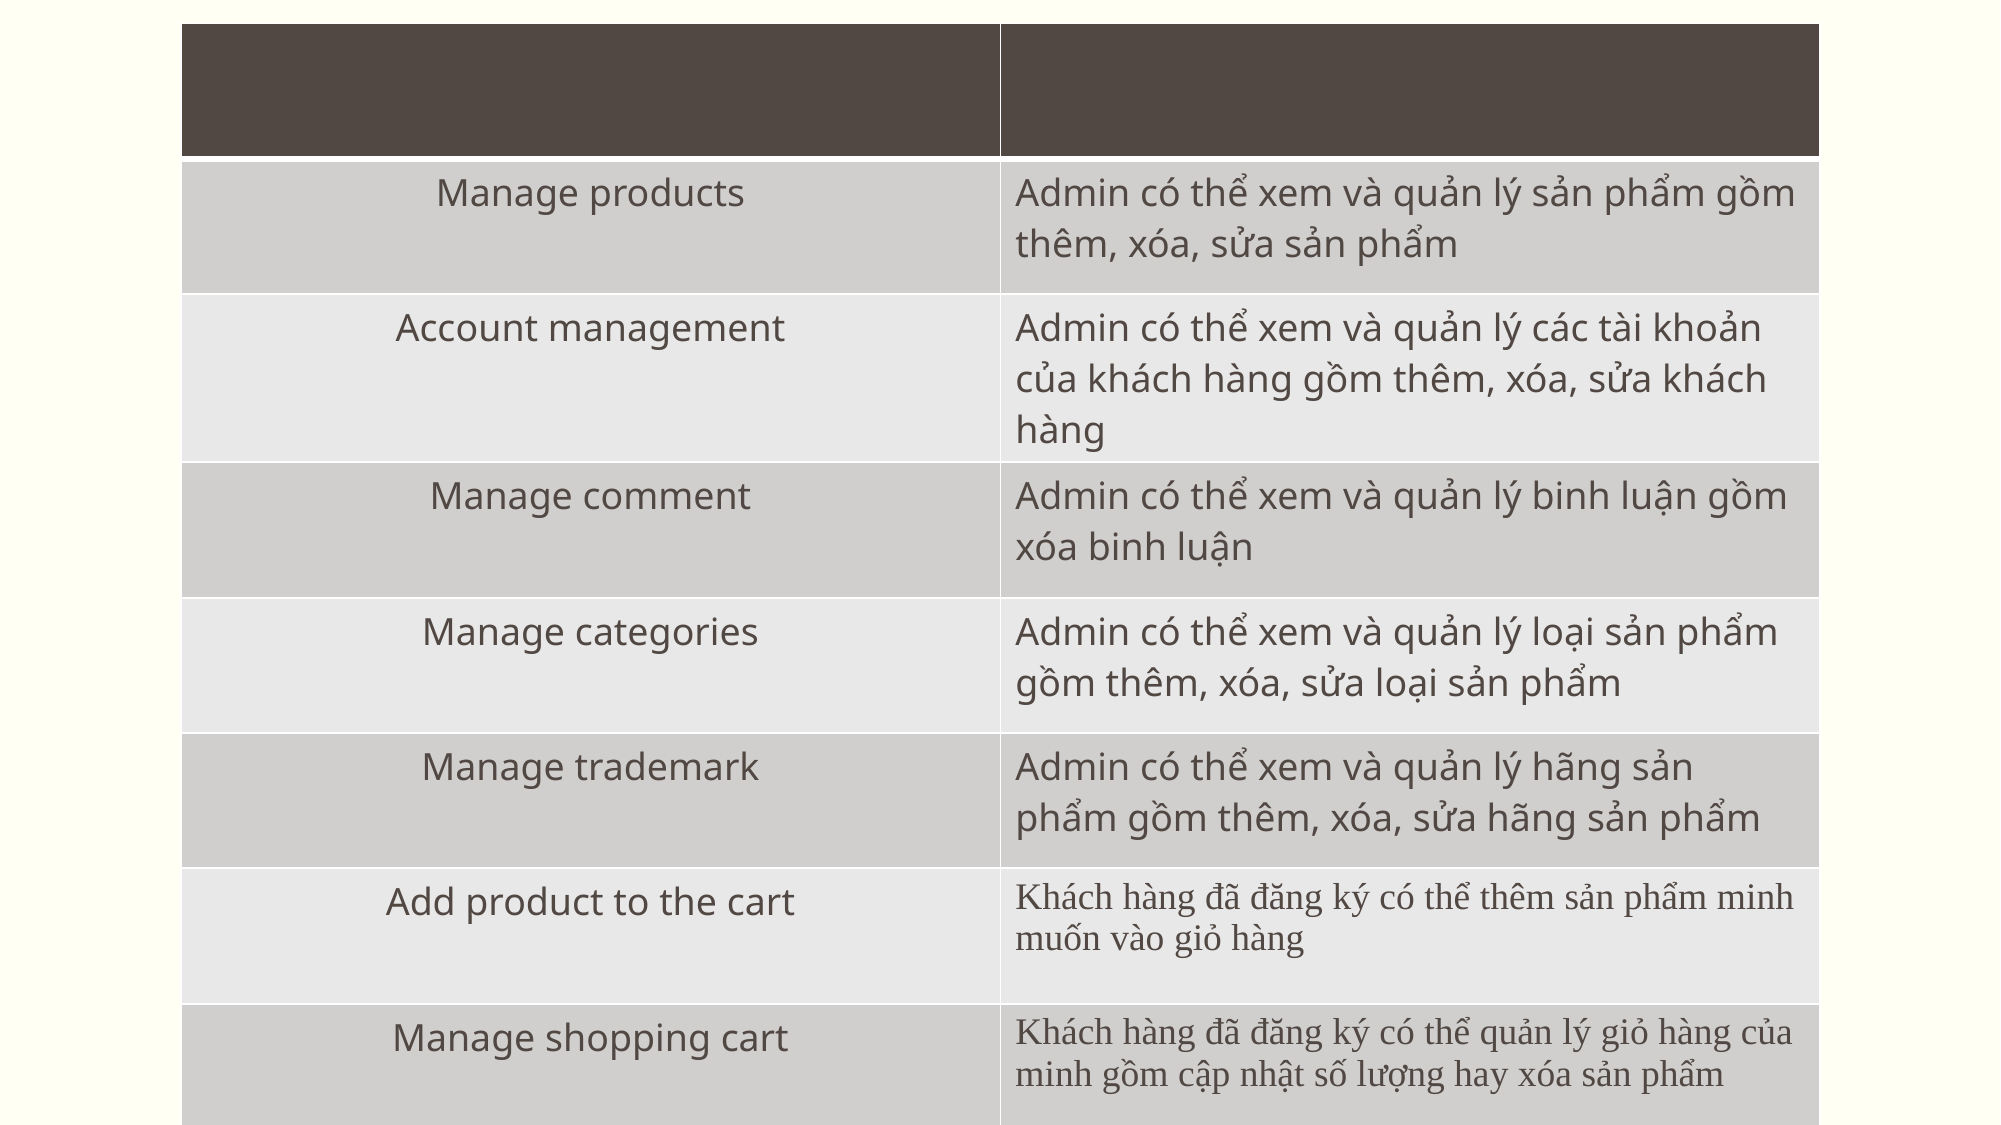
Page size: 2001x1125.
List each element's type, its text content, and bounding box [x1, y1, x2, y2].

table_cell Manage products [182, 162, 1000, 293]
table_cell Admin có thể xem và quản lý loại sản phẩm gồm thêm, xóa, sửa loại sản phẩm [1001, 599, 1819, 732]
table_cell Admin có thể xem và quản lý sản phẩm gồm thêm, xóa, sửa sản phẩm [1001, 162, 1819, 293]
table_cell Manage comment [182, 463, 1000, 597]
table_cell Manage shopping cart [182, 1005, 1000, 1125]
table_cell Admin có thể xem và quản lý hãng sản phẩm gồm thêm, xóa, sửa hãng sản phẩm [1001, 734, 1819, 867]
table_cell Manage categories [182, 599, 1000, 732]
table_cell Account management [182, 295, 1000, 461]
table_header [1001, 24, 1819, 156]
table_header [182, 24, 1000, 156]
table_cell Admin có thể xem và quản lý binh luận gồm xóa binh luận [1001, 463, 1819, 597]
table_cell Admin có thể xem và quản lý các tài khoản của khách hàng gồm thêm, xóa, sửa khách hàng [1001, 295, 1819, 461]
table_cell Manage trademark [182, 734, 1000, 867]
table_cell Add product to the cart [182, 869, 1000, 1003]
table_cell Khách hàng đã đăng ký có thể quản lý giỏ hàng của minh gồm cập nhật số lượng hay xóa sản phẩm [1001, 1005, 1819, 1125]
table_cell Khách hàng đã đăng ký có thể thêm sản phẩm minh muốn vào giỏ hàng [1001, 869, 1819, 1003]
